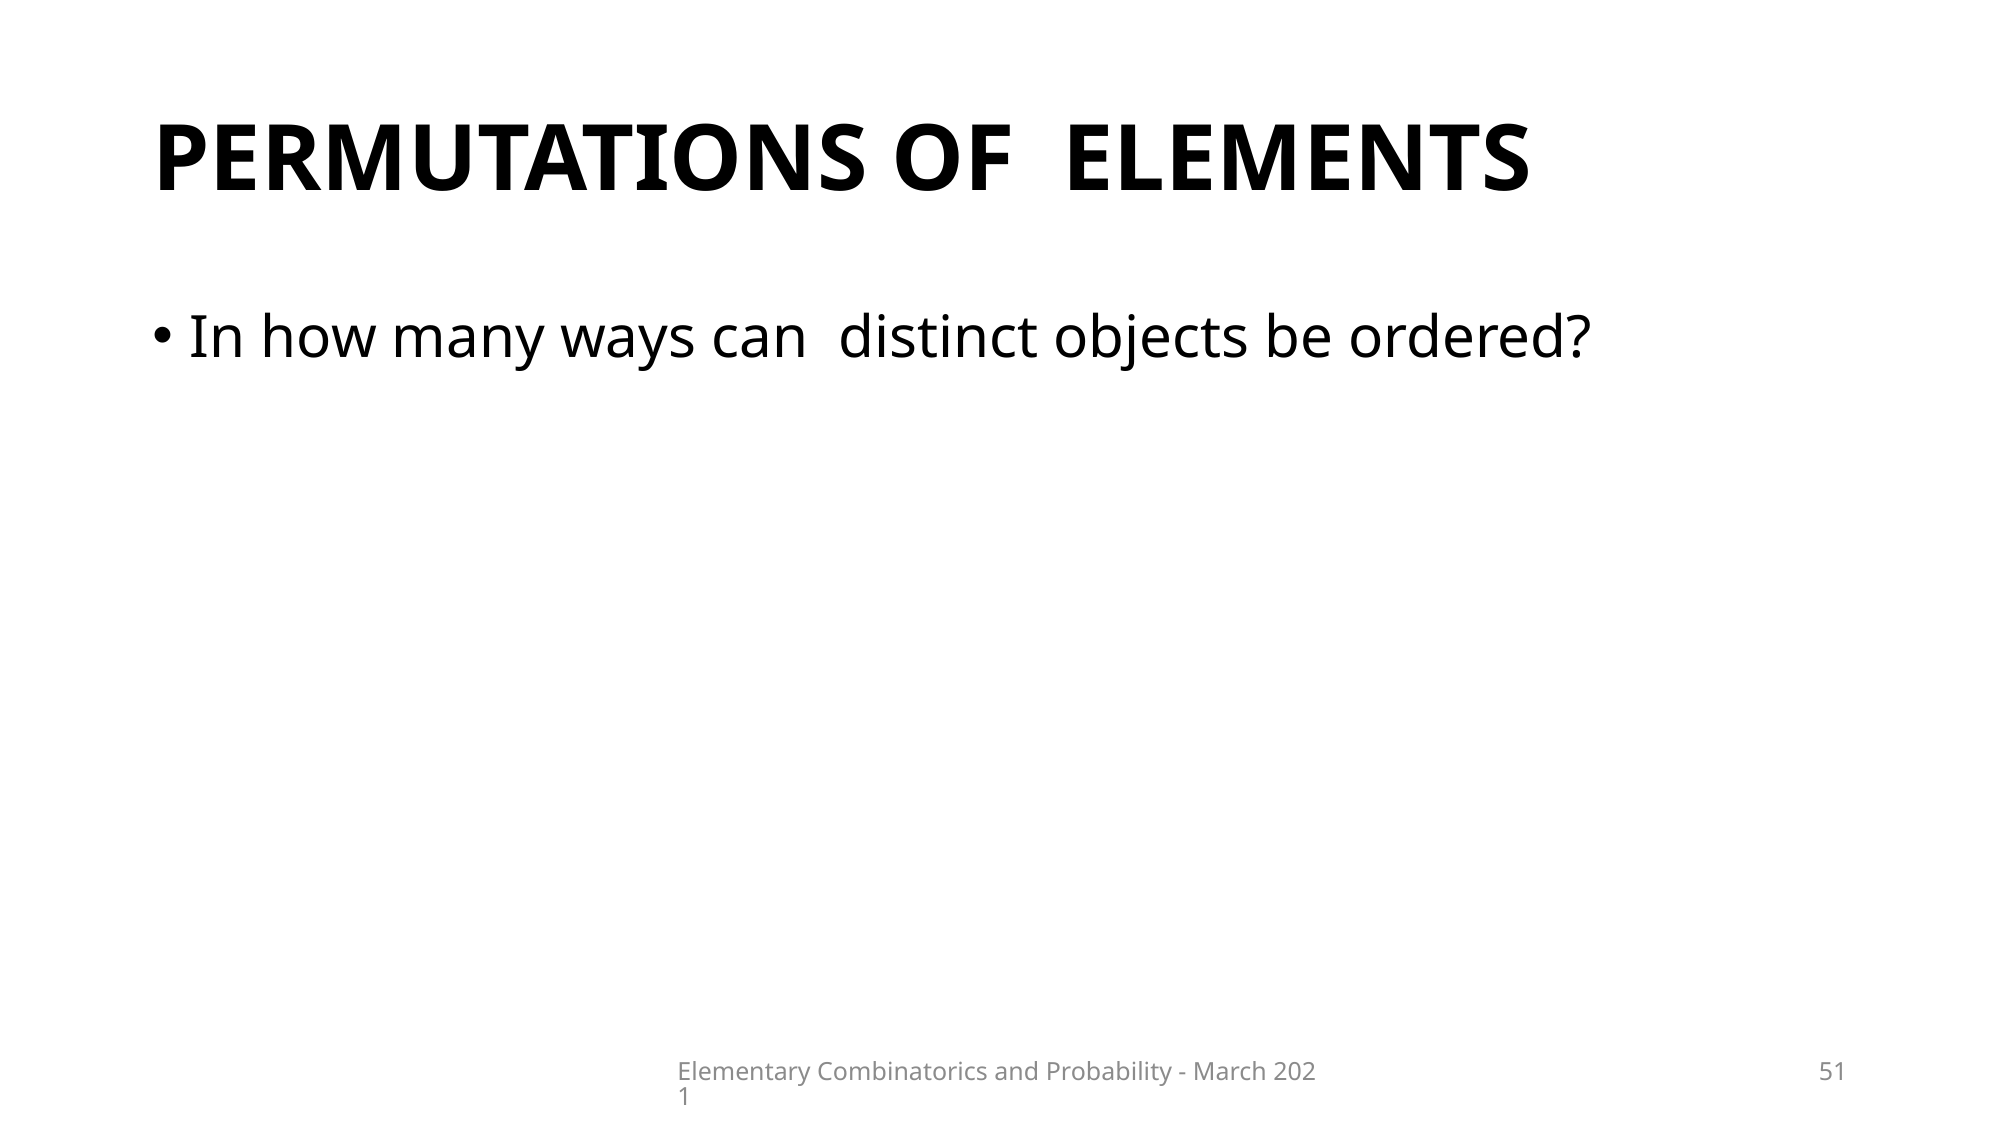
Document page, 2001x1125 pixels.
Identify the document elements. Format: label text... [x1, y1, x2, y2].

footer Elementary Combinatorics and Probability - March 2021 [662, 1042, 1338, 1103]
slide_number 51 [1412, 1042, 1863, 1103]
